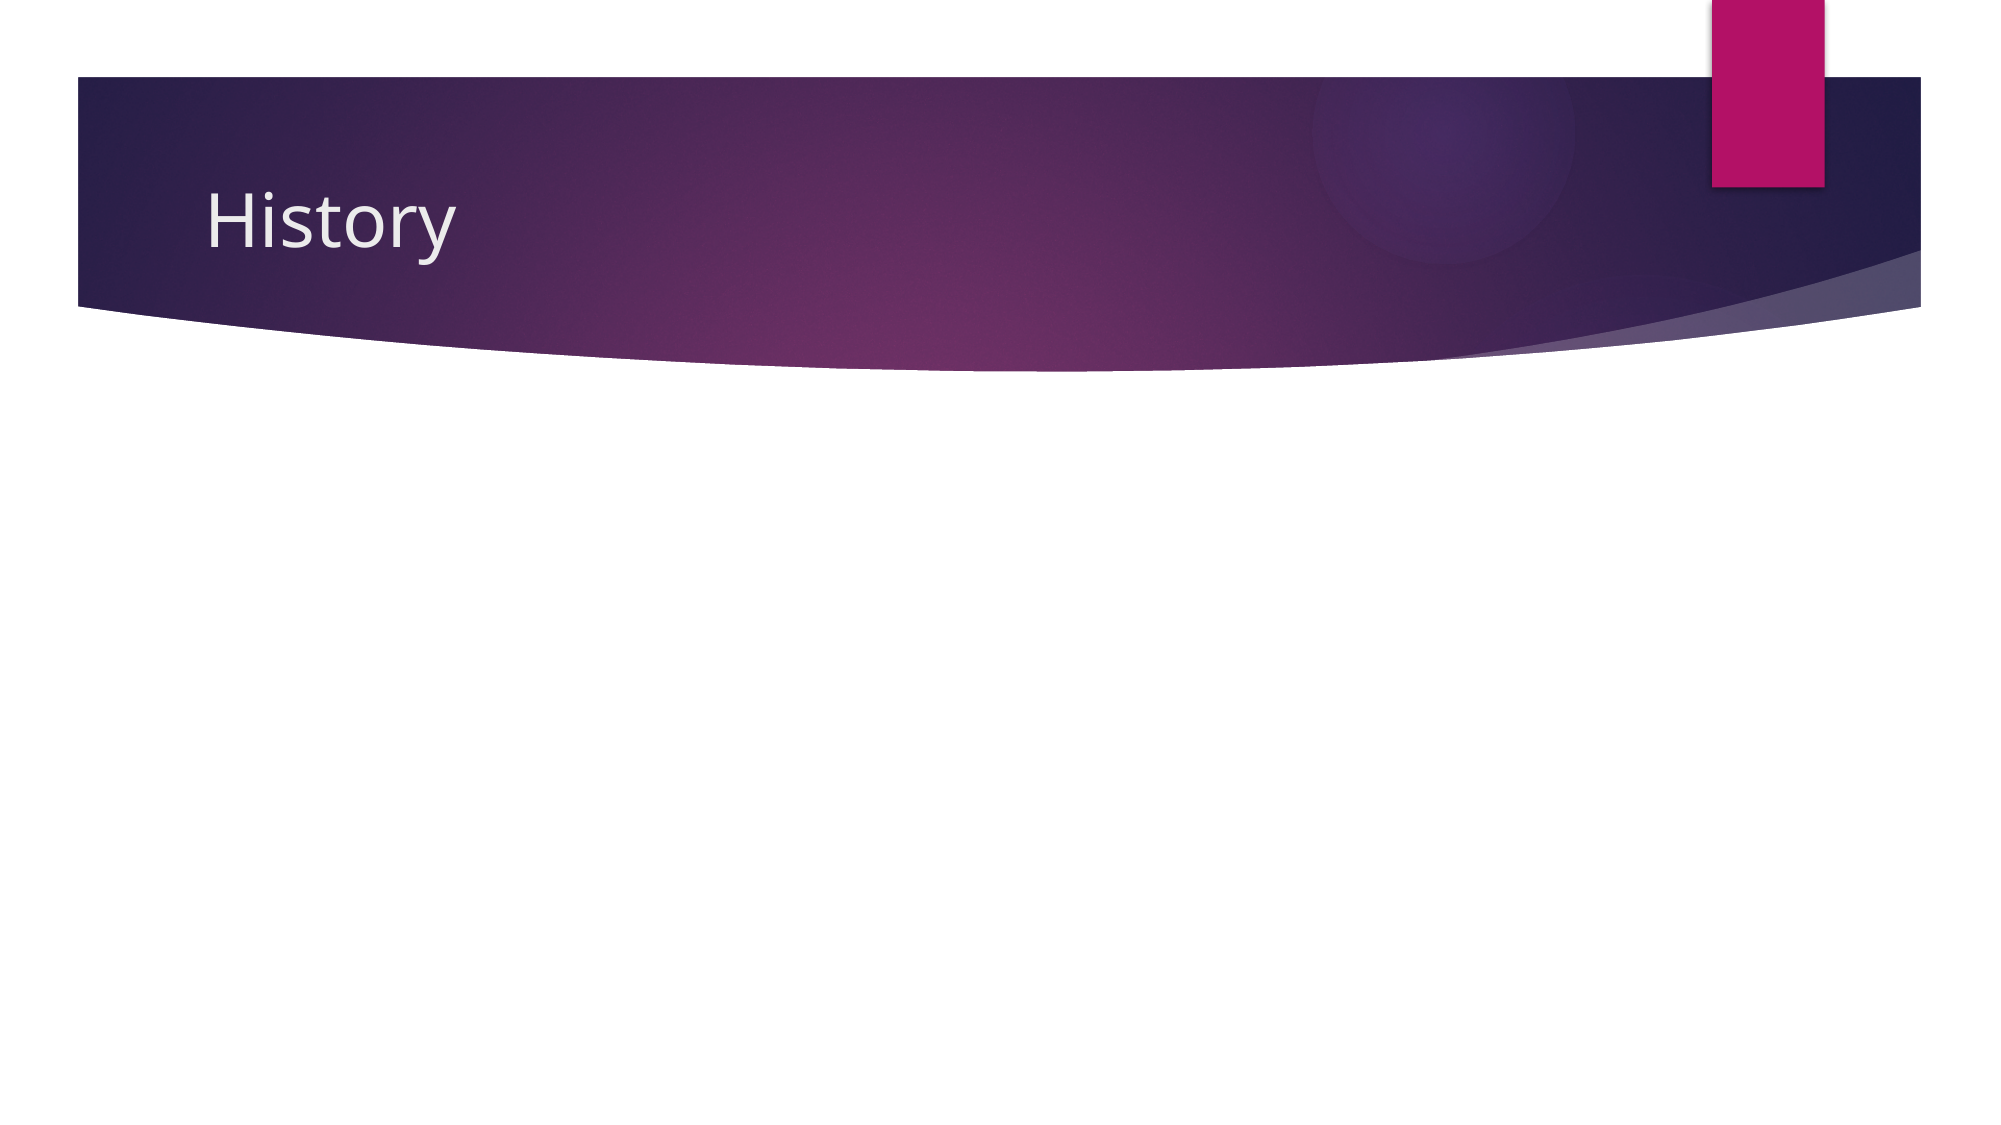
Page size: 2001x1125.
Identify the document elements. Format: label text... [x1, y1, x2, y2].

title History [189, 159, 1627, 276]
